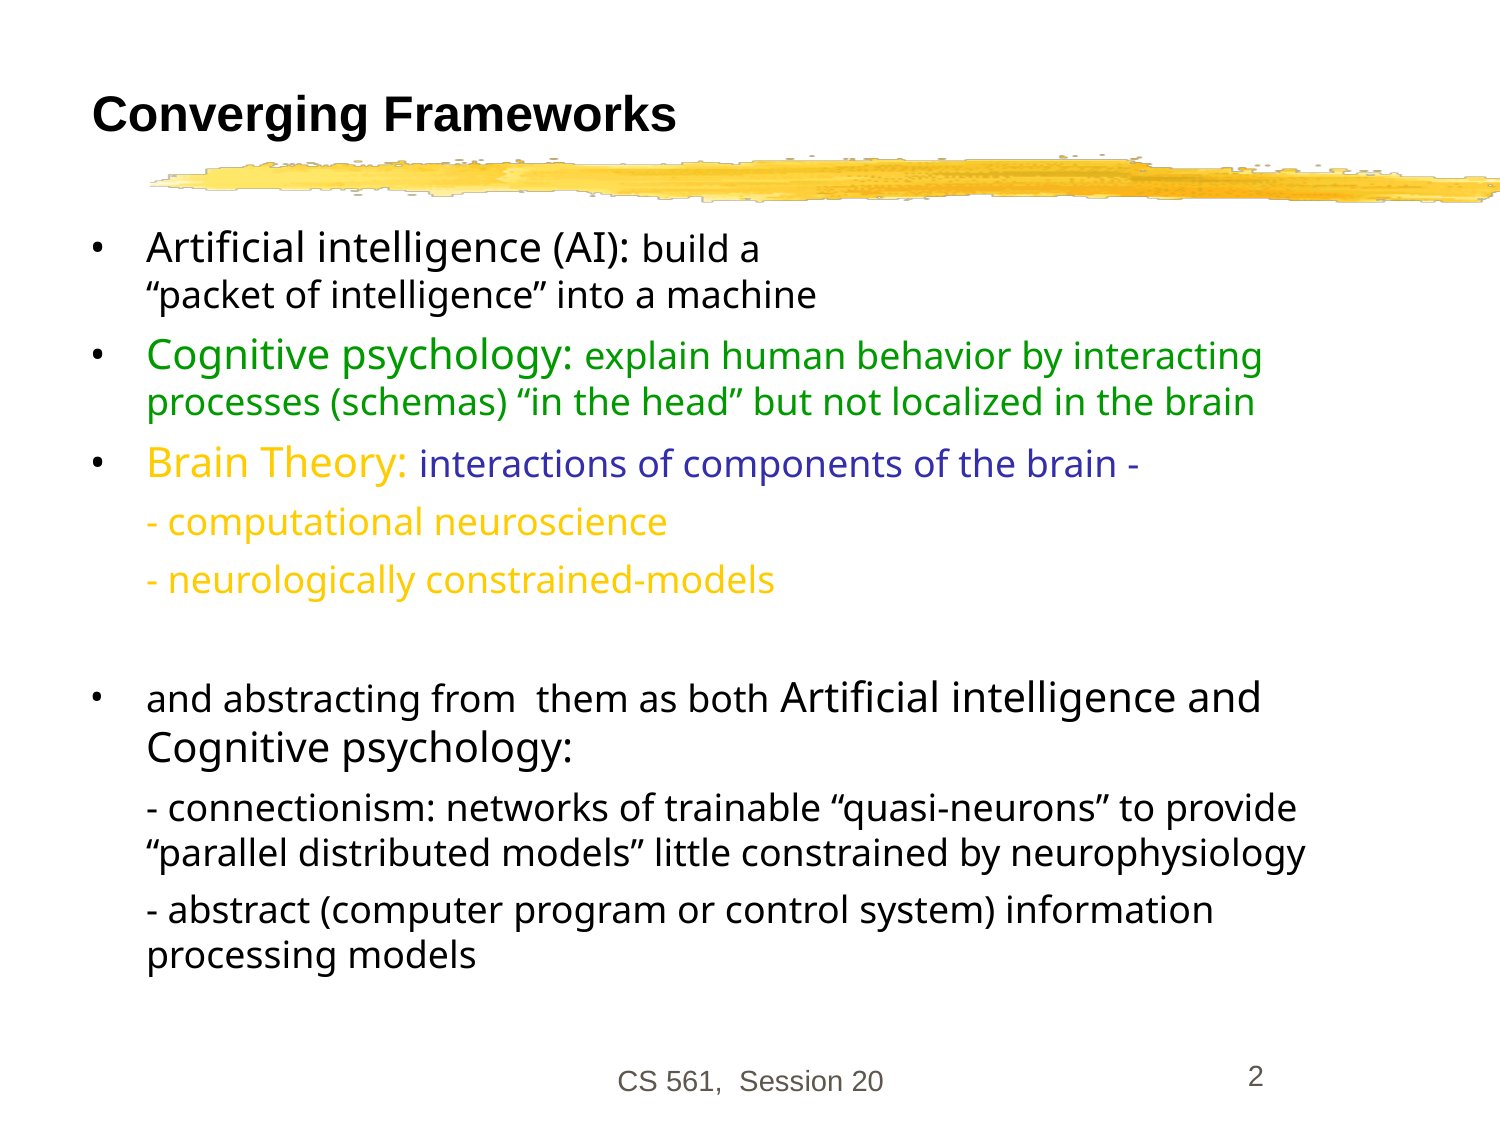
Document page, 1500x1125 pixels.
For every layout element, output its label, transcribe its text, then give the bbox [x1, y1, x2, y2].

picture [149, 149, 1500, 213]
list Artificial intelligence (AI): build a “packet of intelligence” into a machine Cognitive psychology: explain human behavior by interacting processes (schemas) “in the head” but not localized in the brain Brain Theory: interactions of components of the brain - - computational neuroscience - neurologically constrained-models and abstracting from them as both Artificial intelligence and Cognitive psychology: - connectionism: networks of trainable “quasi-neurons” to provide “parallel distributed models” little constrained by neurophysiology - abstract (computer program or control system) information processing models [74, 211, 1418, 1125]
title Converging Frameworks [76, 0, 1416, 151]
